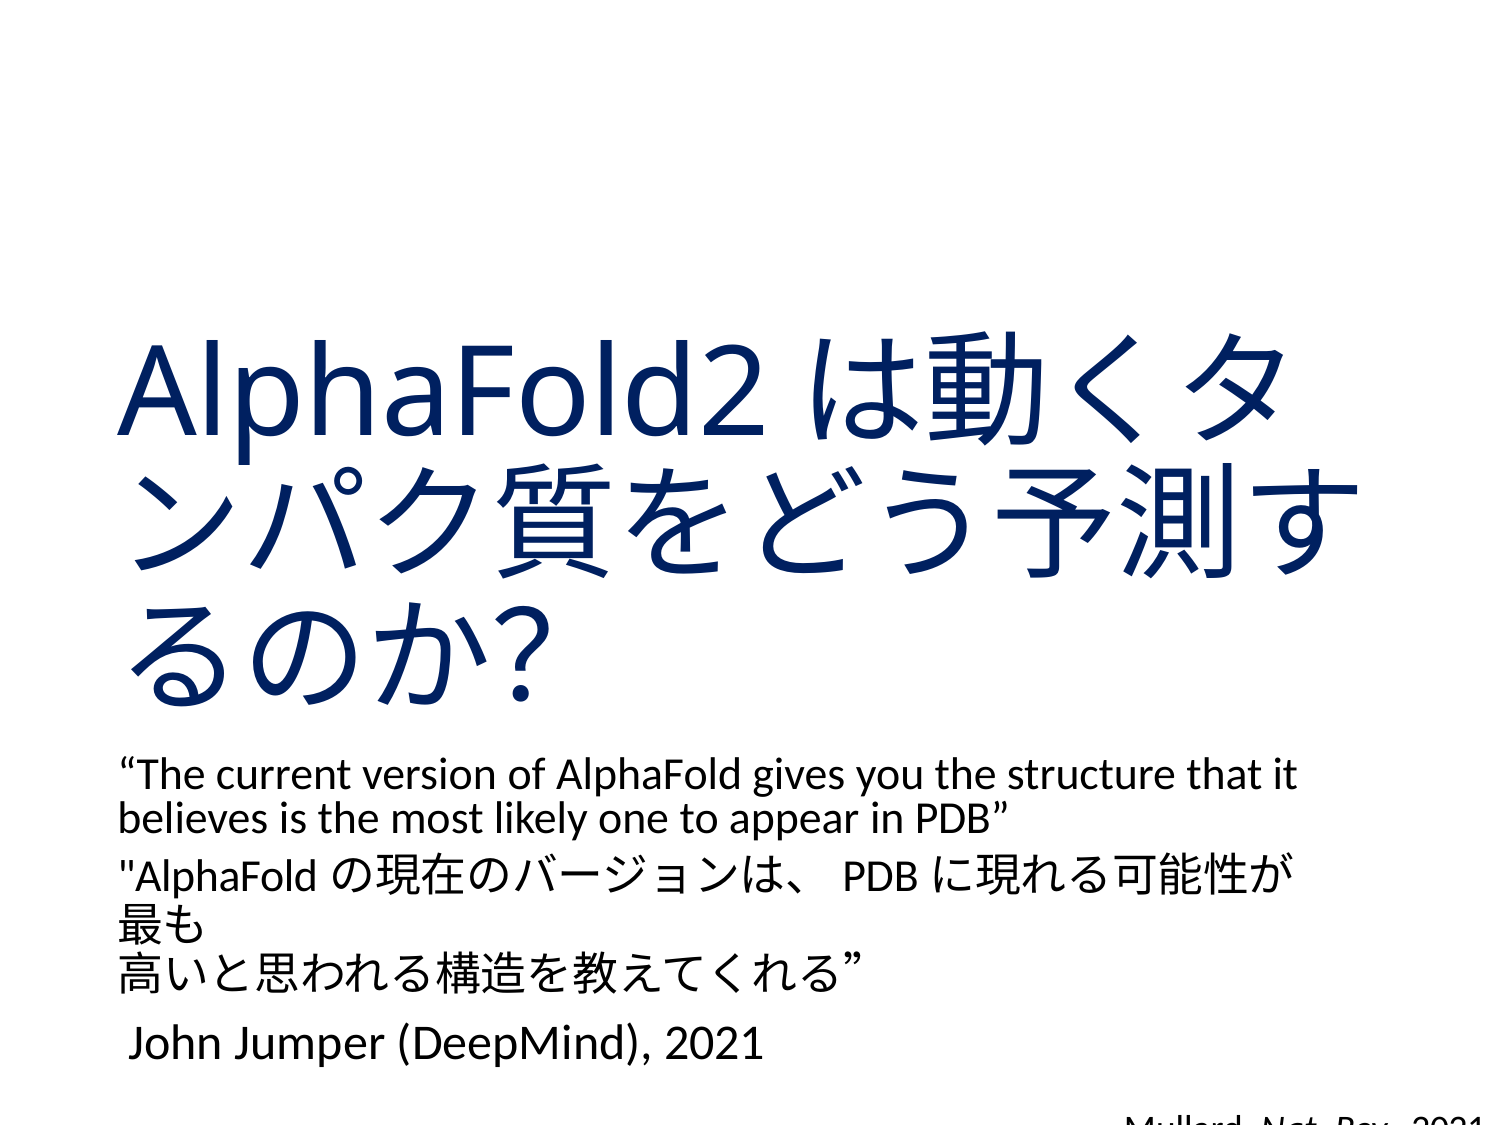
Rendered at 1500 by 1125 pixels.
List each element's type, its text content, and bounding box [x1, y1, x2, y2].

title AlphaFold2は動くタンパク質をどう予測するのか？ [115, 310, 1370, 729]
text_box “The current version of AlphaFold gives you the structure that it believes is the most likely one to appear in PDB” "AlphaFoldの現在のバージョンは、PDBに現れる可能性が最も ⾼いと思われる構造を教えてくれる” John Jumper (DeepMind), 2021 Mullard, Nat. Rev., 2021 [115, 741, 1488, 1125]
